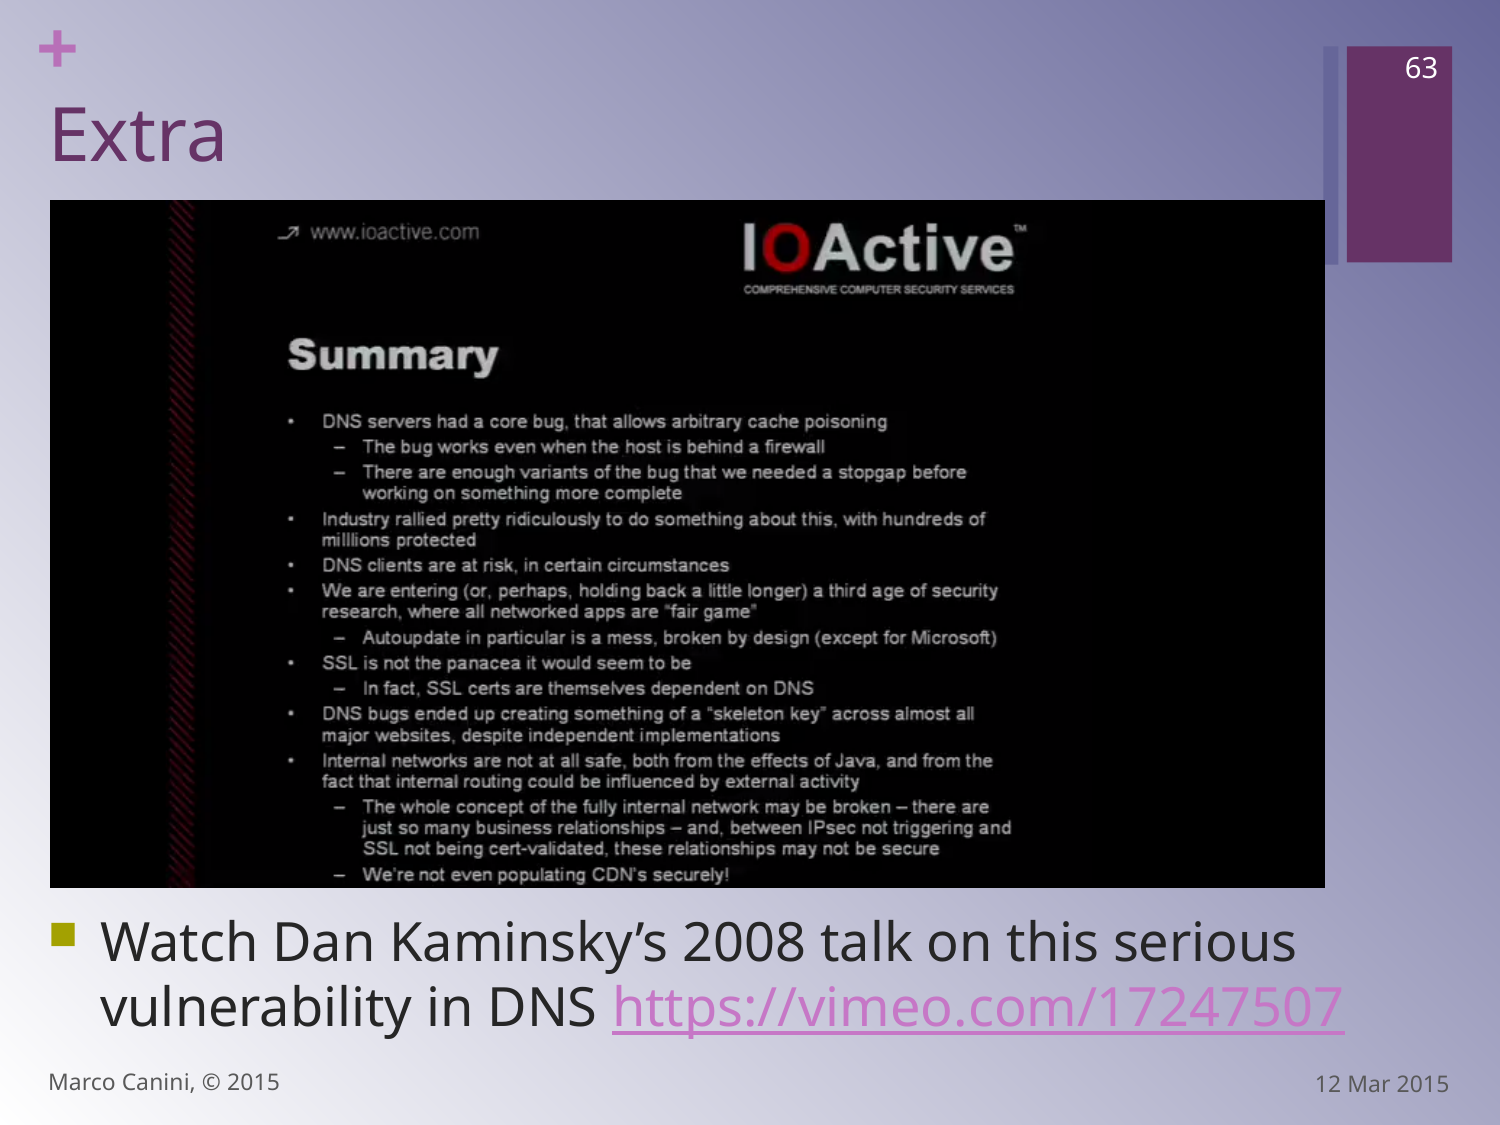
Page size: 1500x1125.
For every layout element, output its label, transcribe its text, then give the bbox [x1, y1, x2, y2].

title Extra [33, 79, 1322, 263]
list Watch Dan Kaminsky’s 2008 talk on this serious vulnerability in DNS https://vimeo.com/17247507 [33, 900, 1465, 1054]
picture [49, 199, 1326, 889]
slide_number 63 [1362, 39, 1454, 100]
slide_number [1114, 1053, 1465, 1114]
footer Marco Canini, © 2015 [33, 1053, 1038, 1114]
